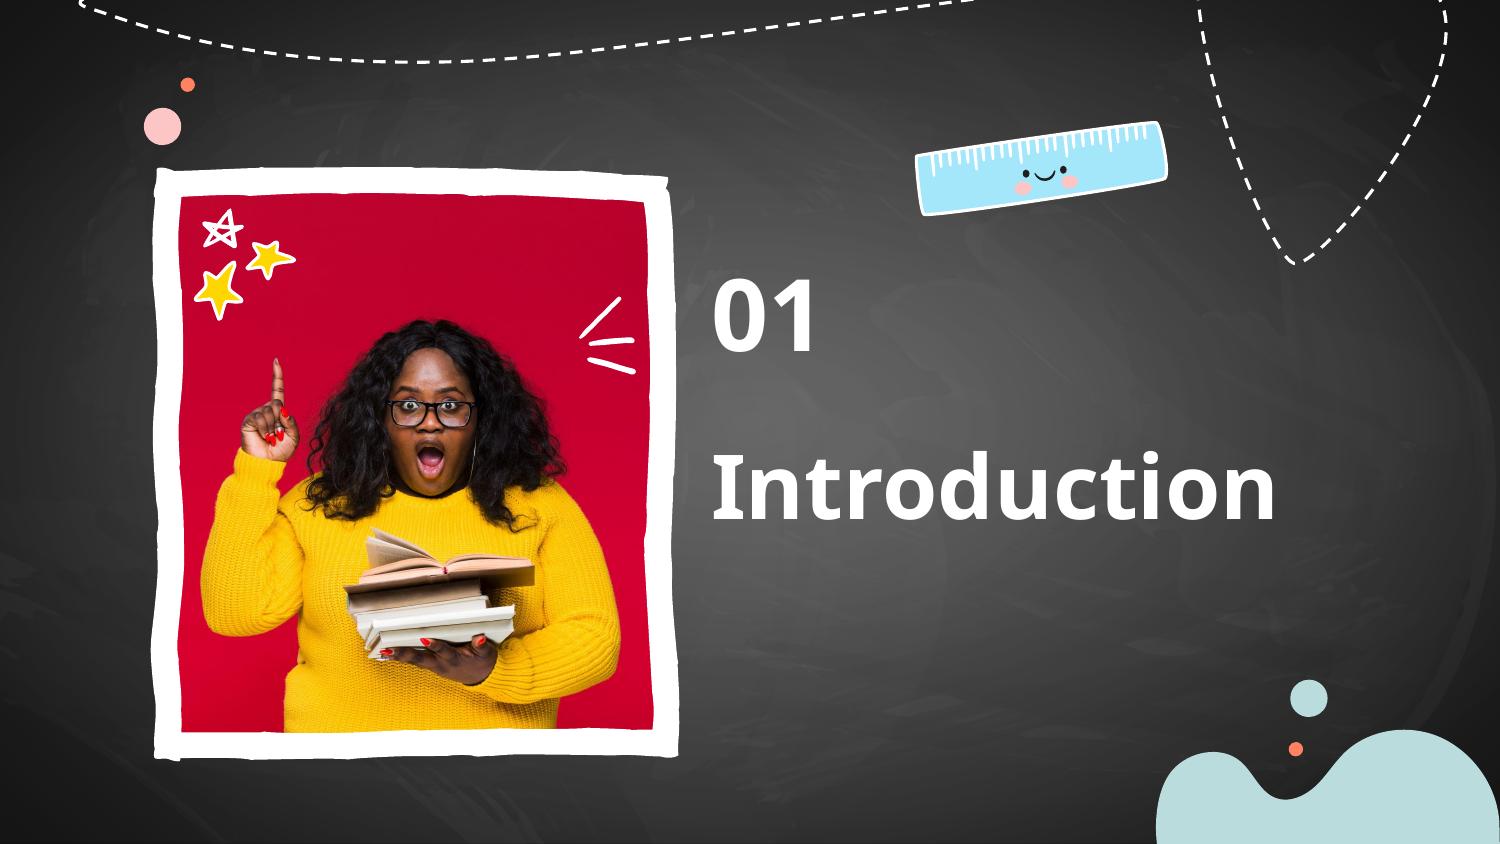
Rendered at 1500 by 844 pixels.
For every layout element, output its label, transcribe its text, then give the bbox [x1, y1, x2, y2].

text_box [576, 296, 637, 376]
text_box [150, 166, 680, 764]
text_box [186, 215, 295, 324]
title Introduction [696, 381, 1389, 553]
title 01 [696, 247, 884, 376]
picture [0, 0, 1500, 844]
